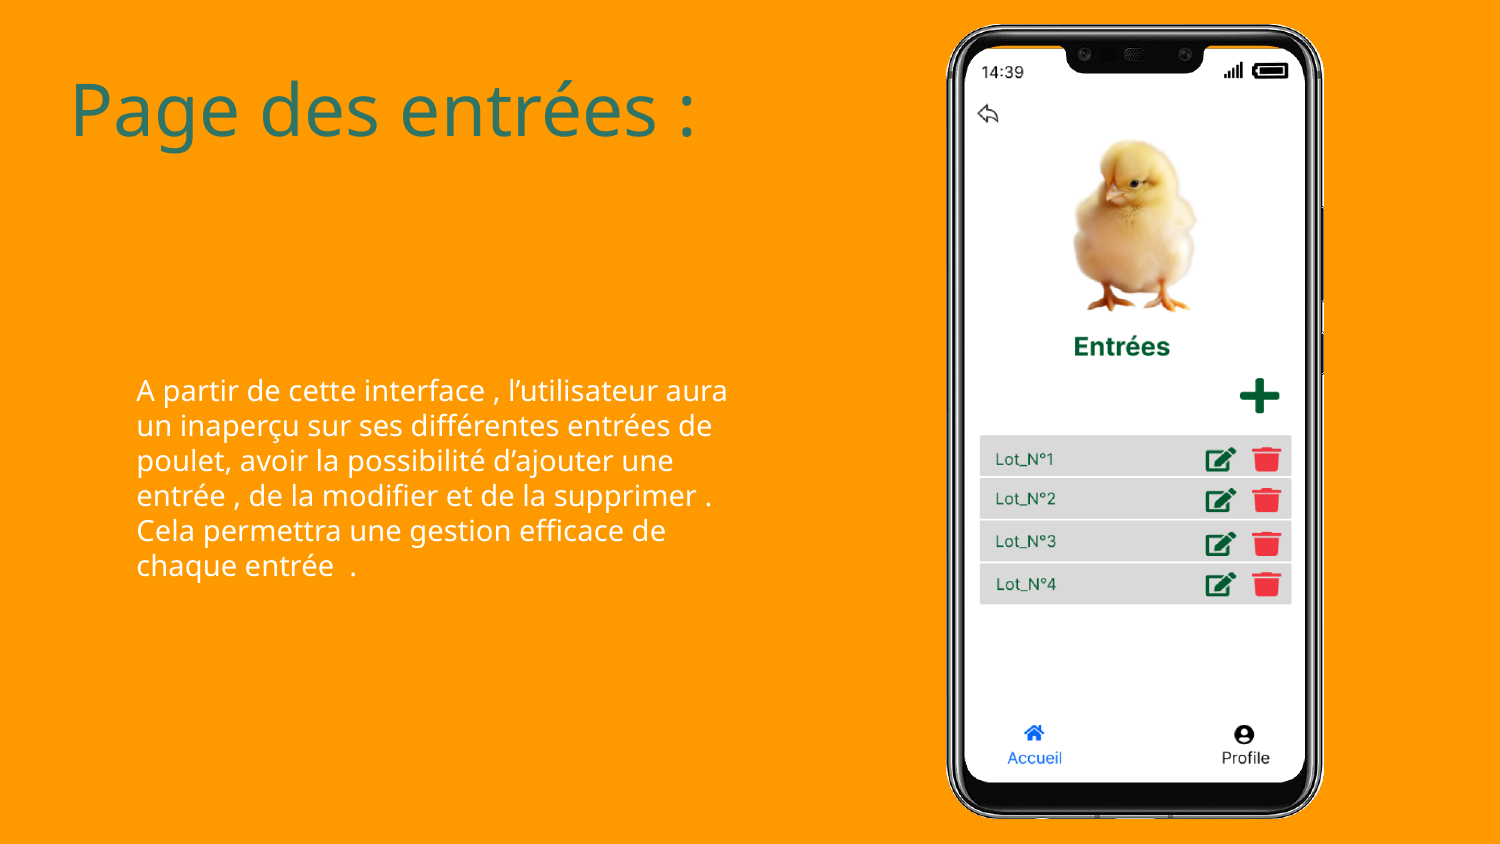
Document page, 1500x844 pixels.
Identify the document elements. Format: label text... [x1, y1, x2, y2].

picture [945, 24, 1324, 819]
text_box A partir de cette interface , l’utilisateur aura un inaperçu sur ses différentes entrées de poulet, avoir la possibilité d’ajouter une entrée , de la modifier et de la supprimer . Cela permettra une gestion efficace de chaque entrée . [121, 357, 786, 598]
title Page des entrées : [54, 48, 940, 142]
